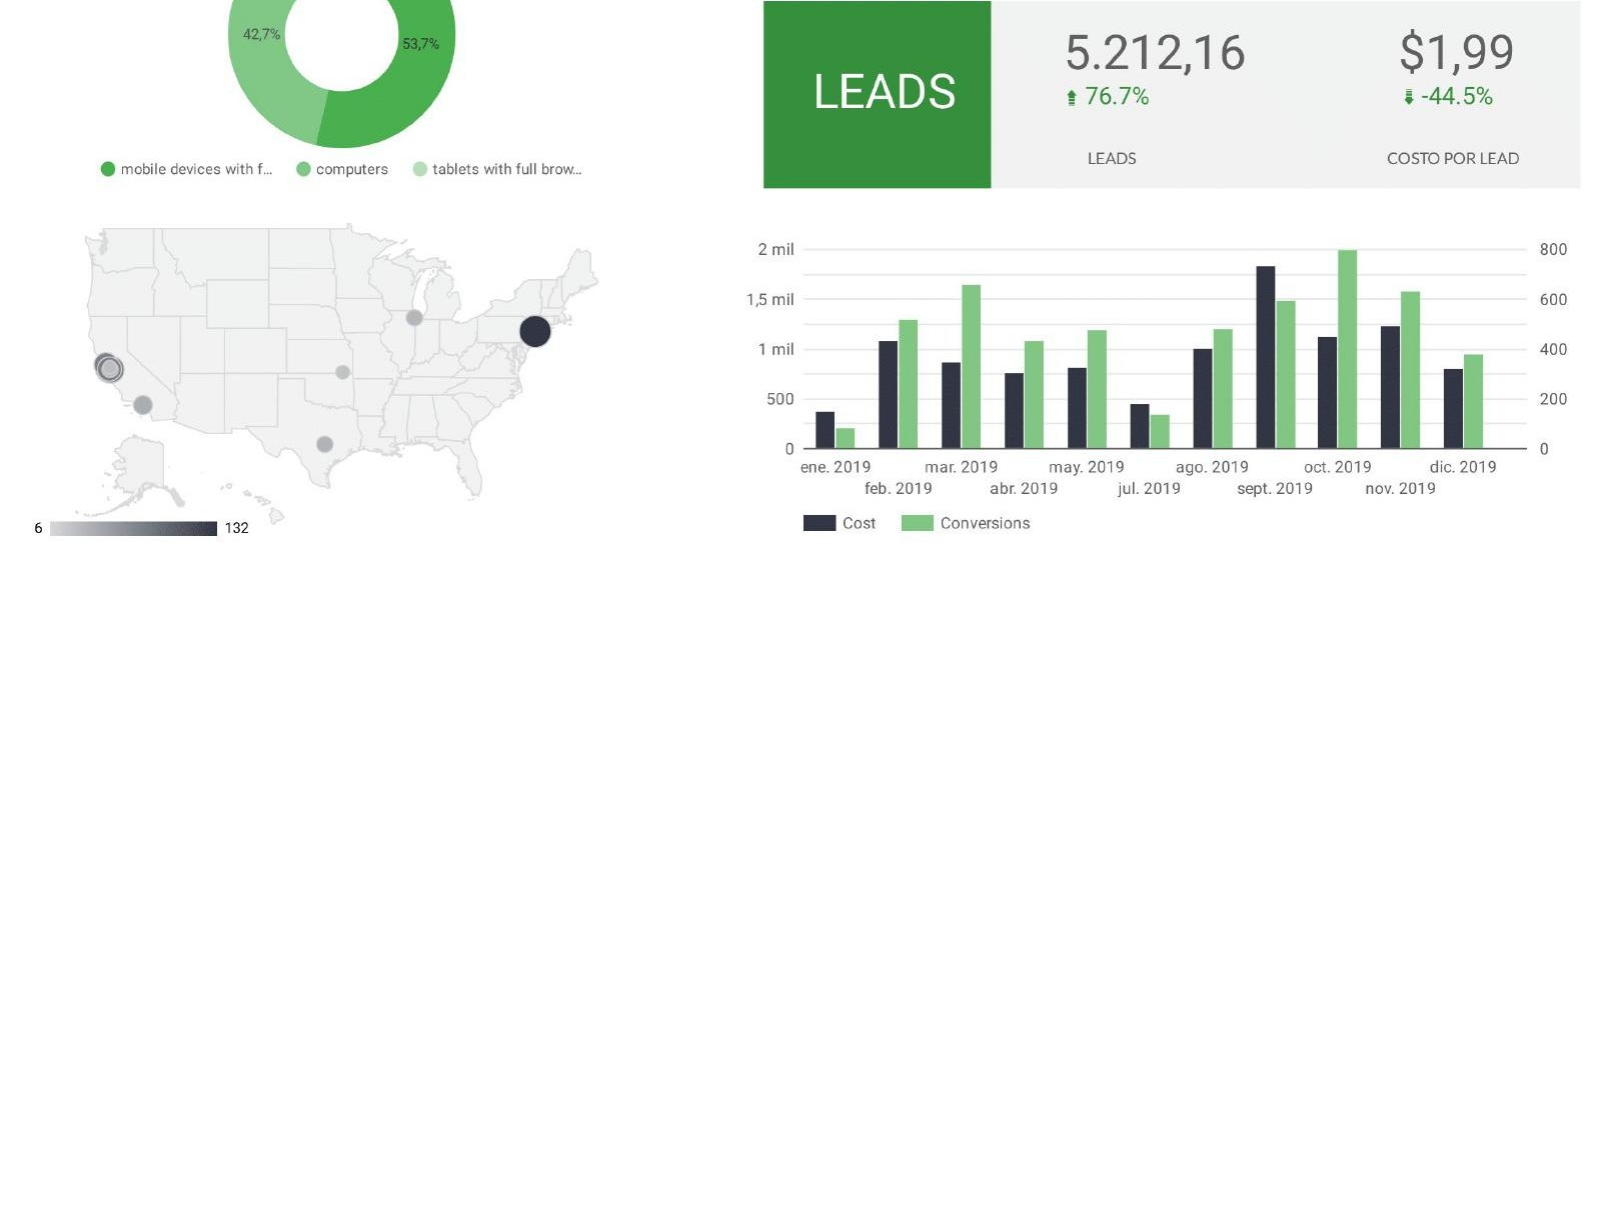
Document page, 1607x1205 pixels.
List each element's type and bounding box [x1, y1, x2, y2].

text_box [0, 0, 1607, 564]
